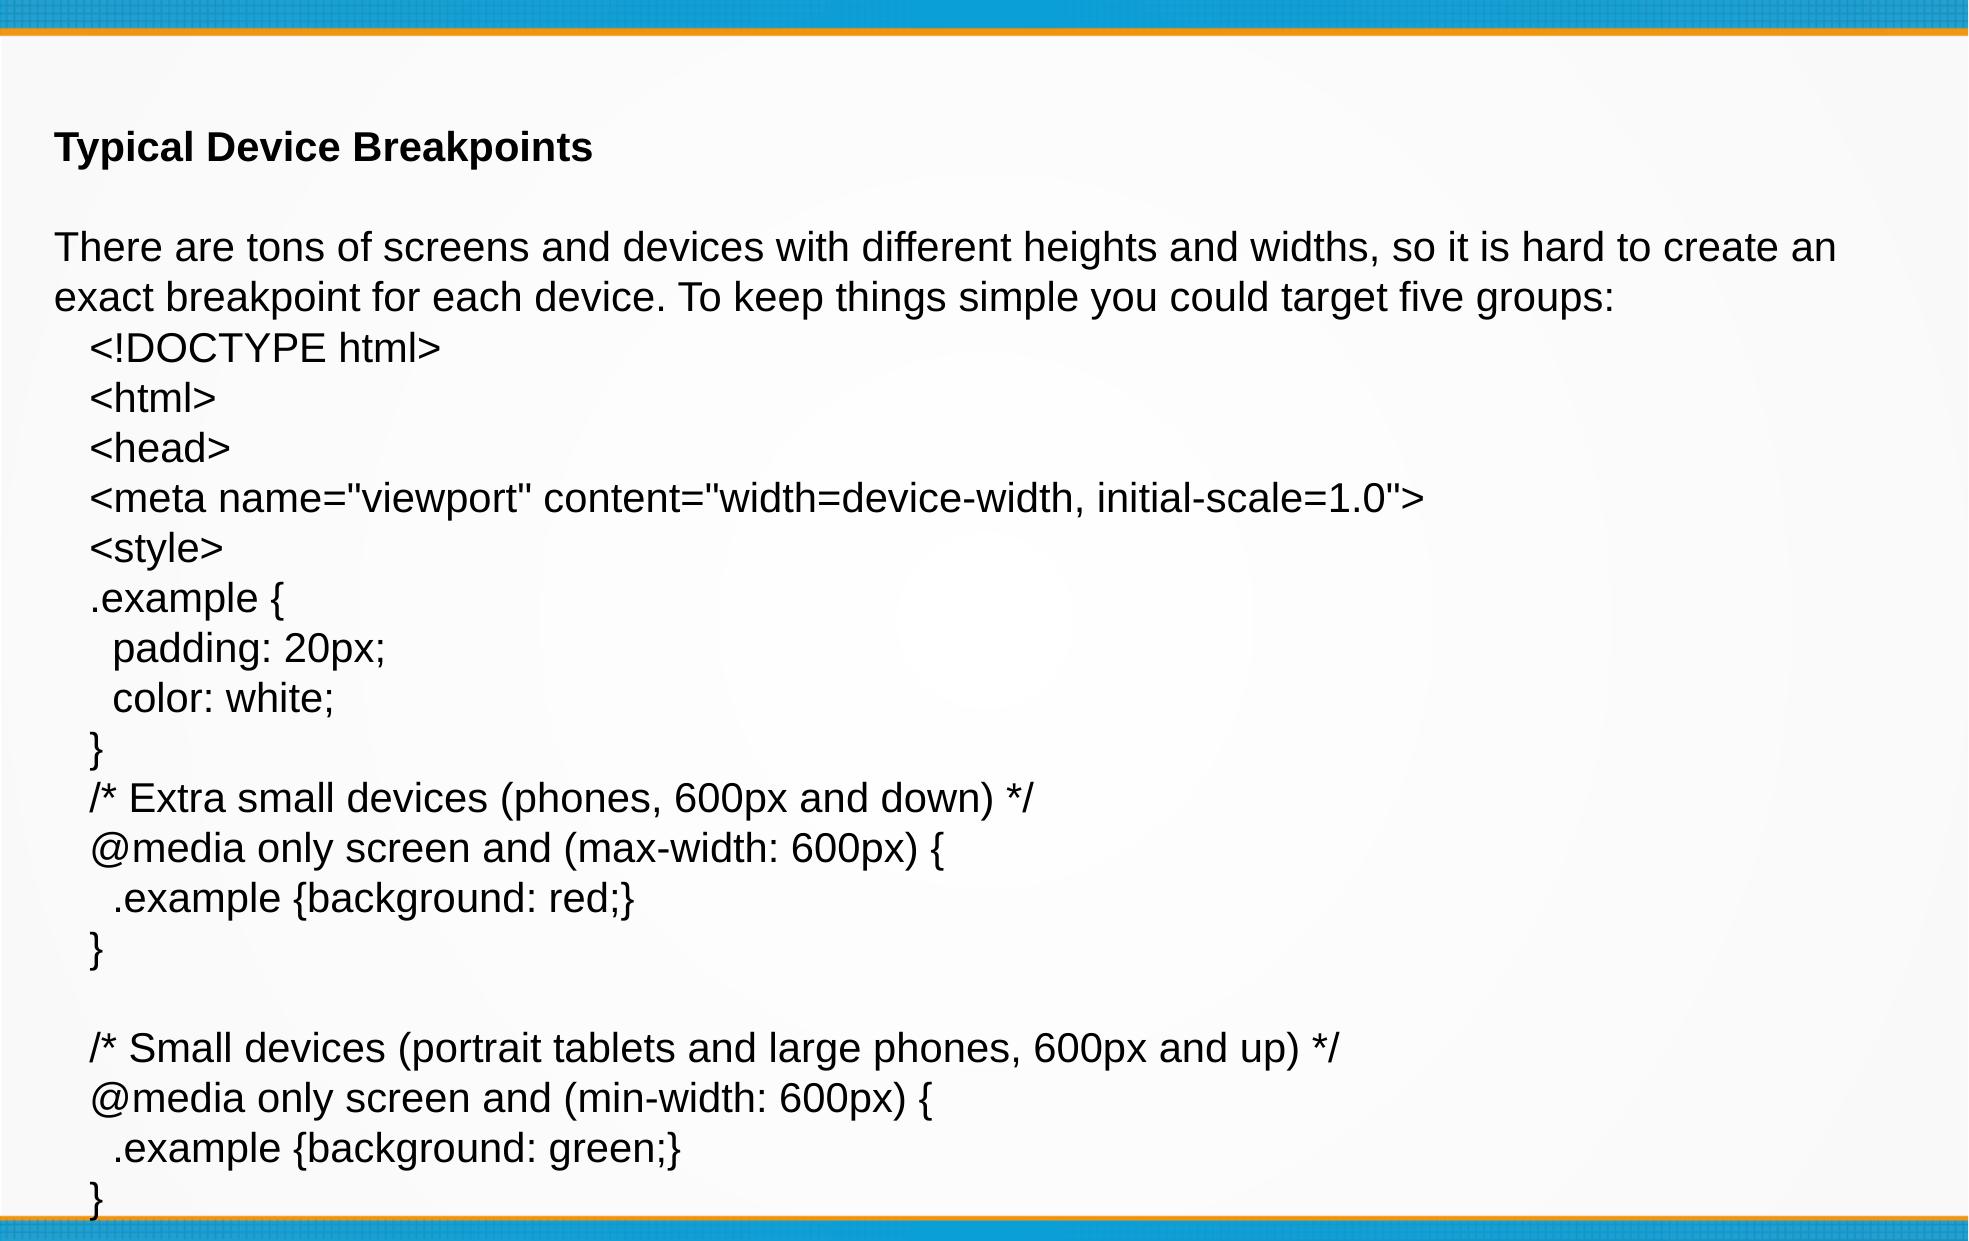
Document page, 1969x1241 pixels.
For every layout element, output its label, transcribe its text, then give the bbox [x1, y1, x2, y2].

picture [0, 0, 1969, 1241]
text_box <!DOCTYPE html> <html> <head> <meta name="viewport" content="width=device-width, initial-scale=1.0"> <style> .example { padding: 20px; color: white; } /* Extra small devices (phones, 600px and down) */ @media only screen and (max-width: 600px) { .example {background: red;} } /* Small devices (portrait tablets and large phones, 600px and up) */ @media only screen and (min-width: 600px) { .example {background: green;} } [74, 312, 1799, 1241]
text_box Typical Device Breakpoints There are tons of screens and devices with different heights and widths, so it is hard to create an exact breakpoint for each device. To keep things simple you could target five groups: [39, 112, 1918, 327]
